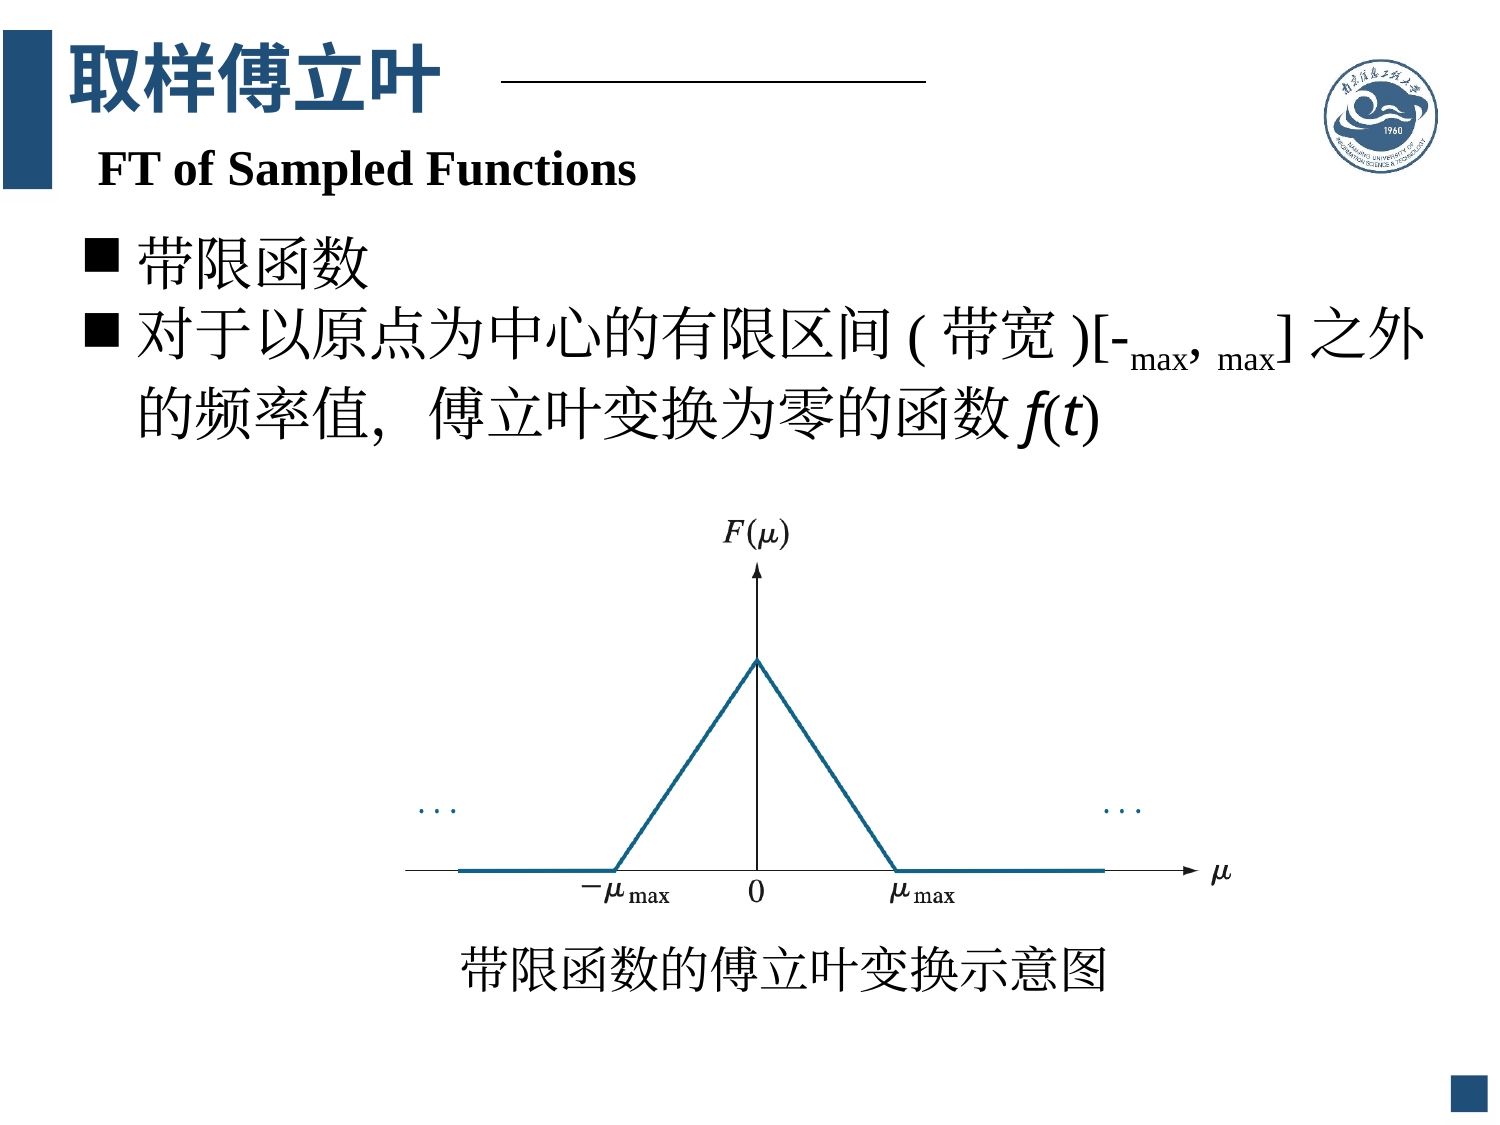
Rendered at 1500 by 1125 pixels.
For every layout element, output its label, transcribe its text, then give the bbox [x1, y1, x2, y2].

text_box 带限函数的傅立叶变换示意图 [444, 931, 1125, 1006]
text_box [2, 29, 53, 190]
text_box [1450, 1074, 1489, 1113]
picture [1308, 44, 1452, 185]
picture [373, 490, 1249, 910]
text_box FT of Sampled Functions [82, 102, 759, 236]
text_box 取样傅立叶 [52, 16, 501, 148]
